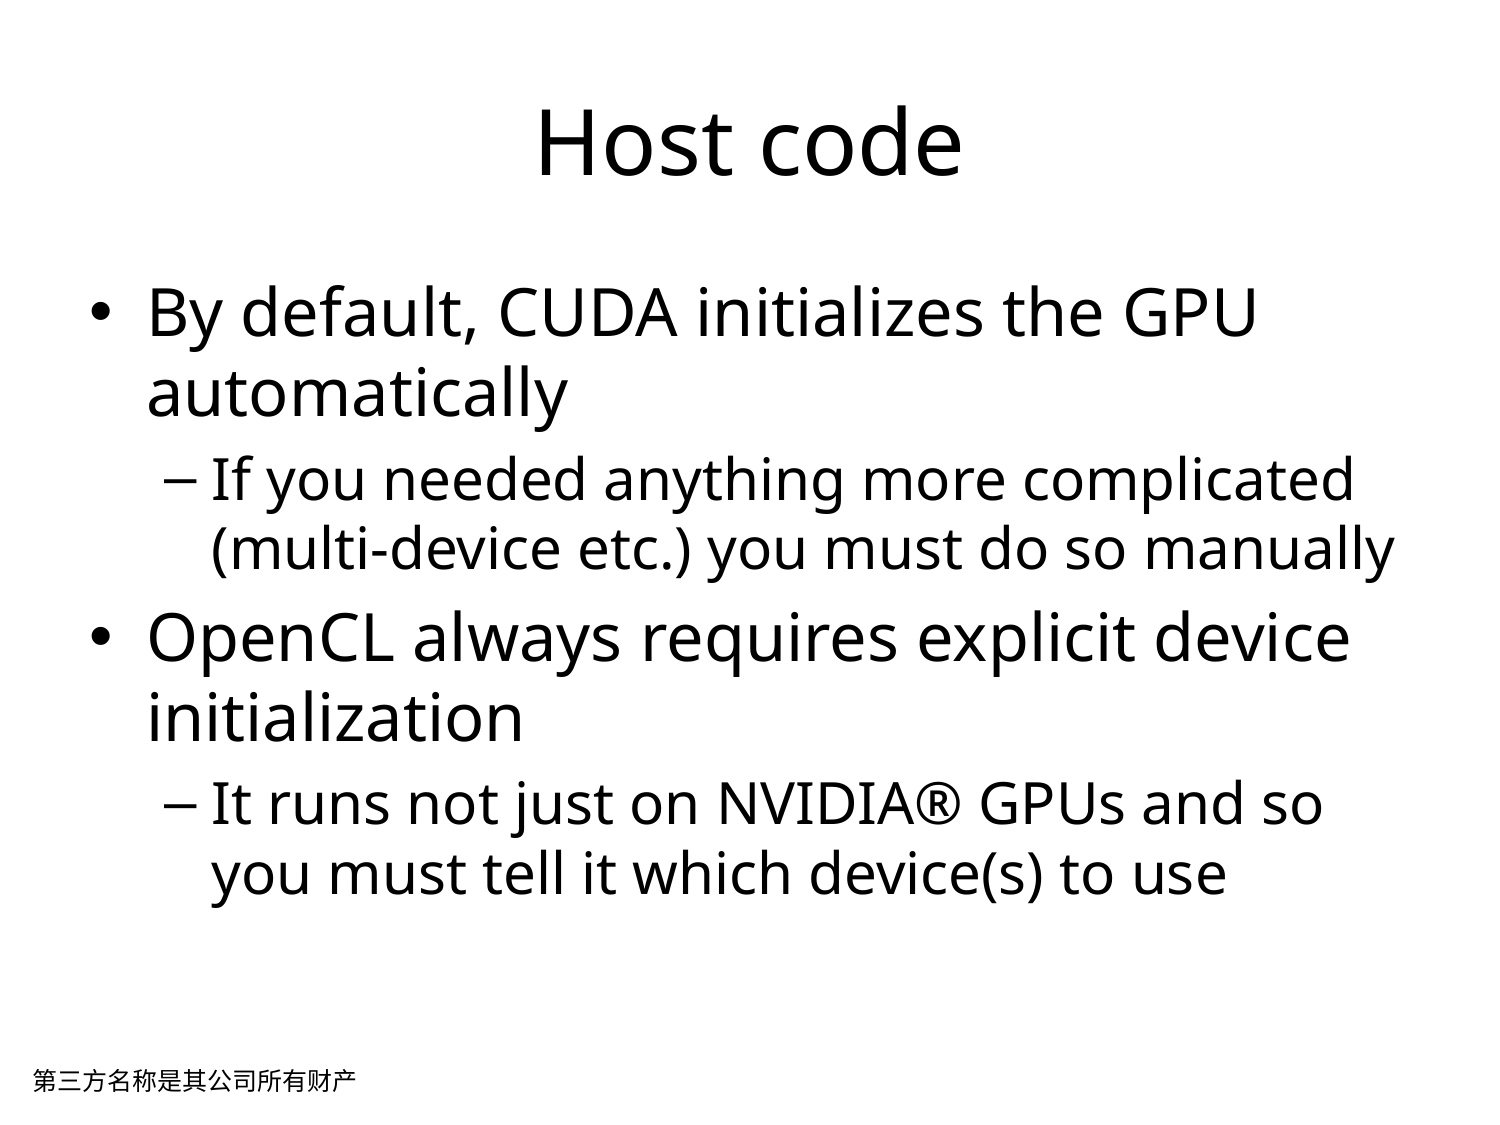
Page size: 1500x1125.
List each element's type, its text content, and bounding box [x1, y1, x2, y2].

text_box 第三方名称是其公司所有财产 [17, 1058, 815, 1125]
text_box Host code [74, 45, 1425, 233]
text_box By default, CUDA initializes the GPU automatically If you needed anything more complicated (multi-device etc.) you must do so manually OpenCL always requires explicit device initialization It runs not just on NVIDIA® GPUs and so you must tell it which device(s) to use [74, 262, 1425, 1094]
